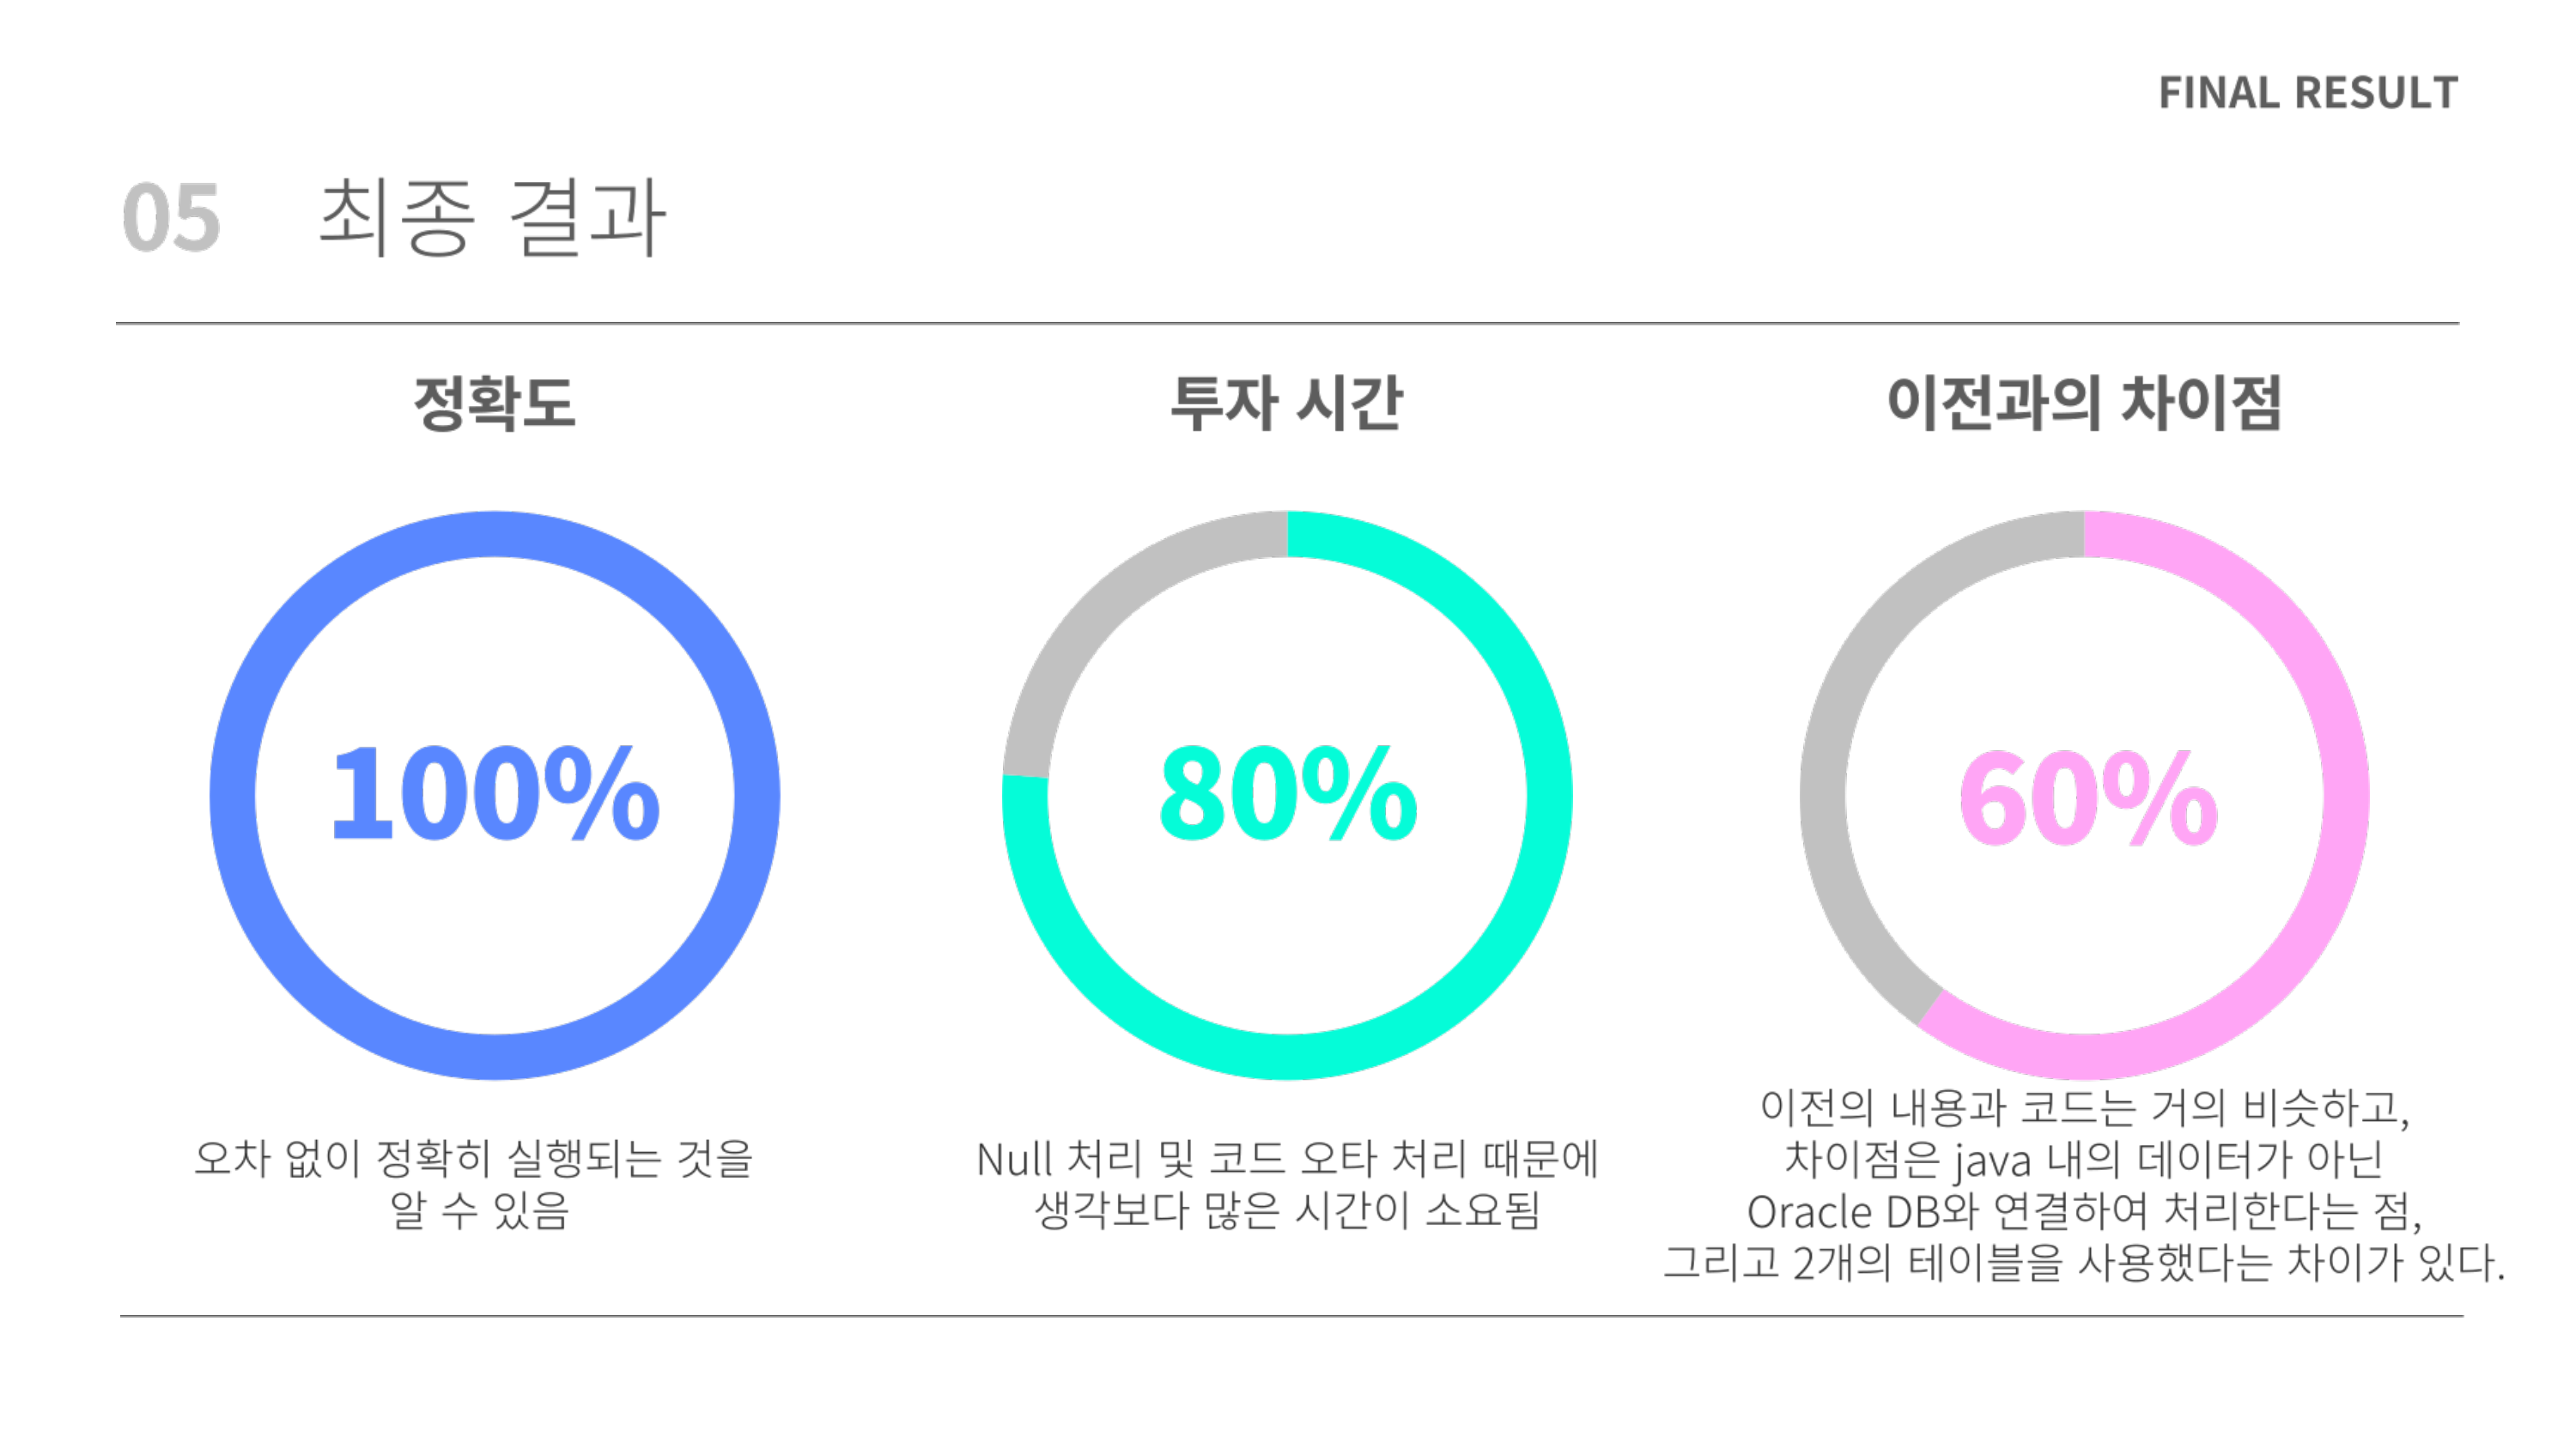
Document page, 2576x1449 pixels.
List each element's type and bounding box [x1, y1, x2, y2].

text_box [120, 1315, 1637, 1319]
picture [1323, 46, 2576, 167]
text_box [926, 322, 2460, 325]
picture [0, 94, 2555, 1337]
